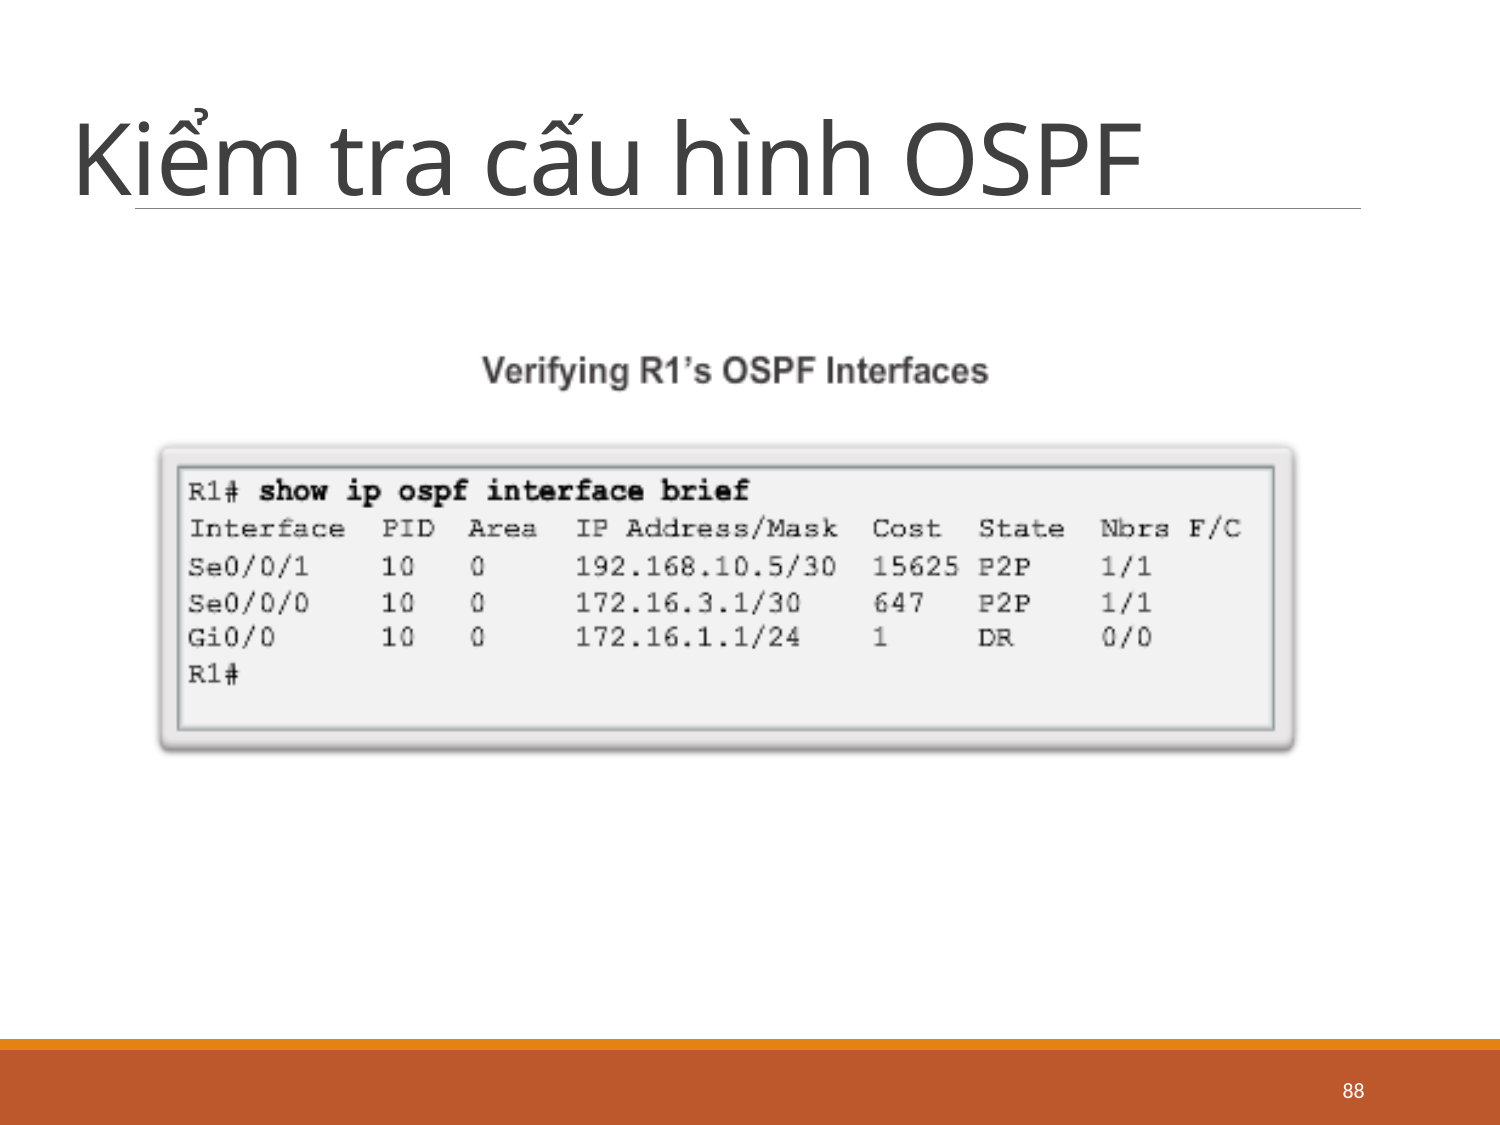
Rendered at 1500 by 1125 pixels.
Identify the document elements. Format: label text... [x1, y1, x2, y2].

picture [128, 345, 1313, 784]
slide_number 88 [1218, 1059, 1380, 1120]
title Kiểm tra cấu hình OSPF [55, 80, 1443, 224]
